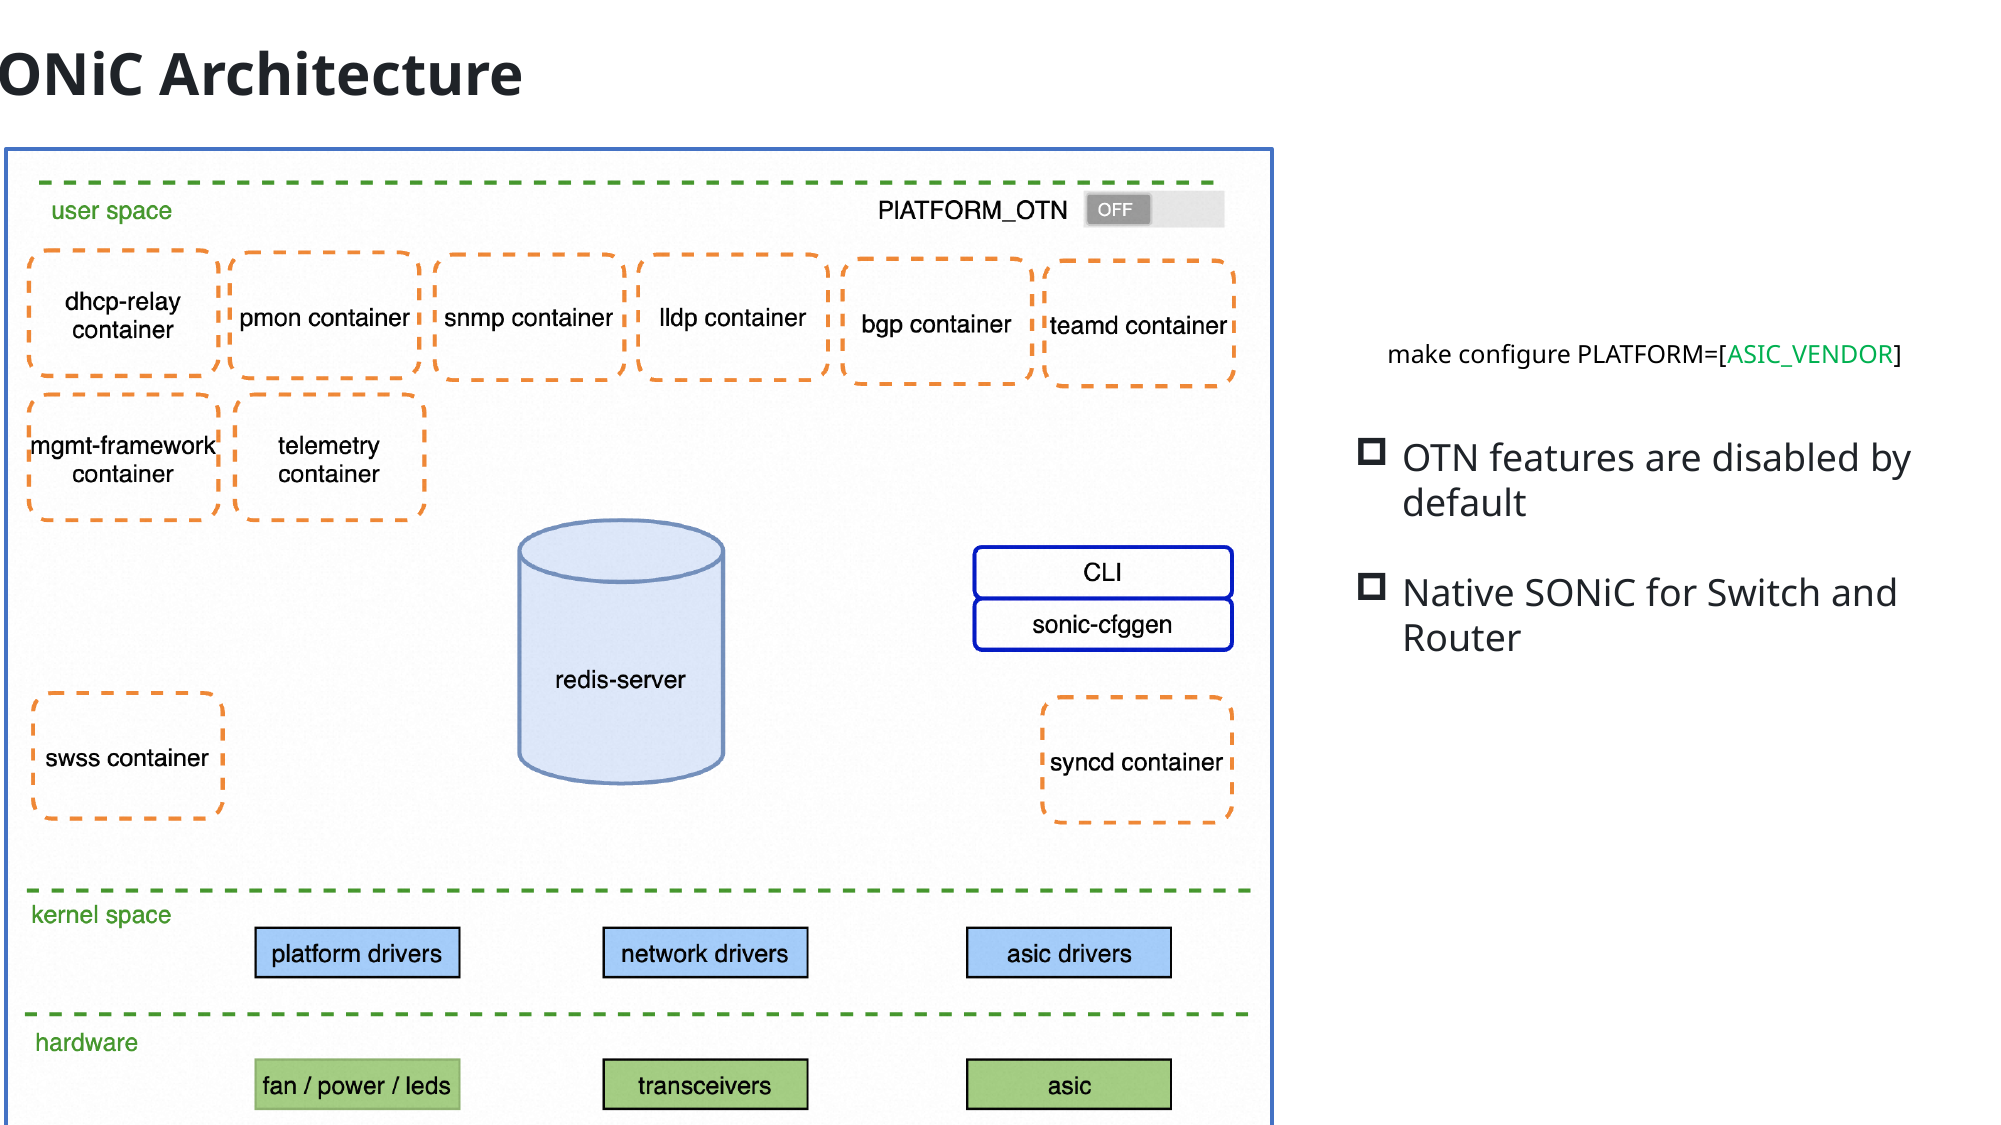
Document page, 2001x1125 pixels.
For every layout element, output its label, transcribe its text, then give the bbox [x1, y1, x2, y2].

text_box OTN features are disabled by default Native SONiC for Switch and Router [1340, 426, 2000, 712]
text_box SONiC Architecture [0, 29, 540, 114]
text_box make configure PLATFORM=[ASIC_VENDOR] [1372, 331, 1917, 377]
picture [7, 151, 1270, 1125]
